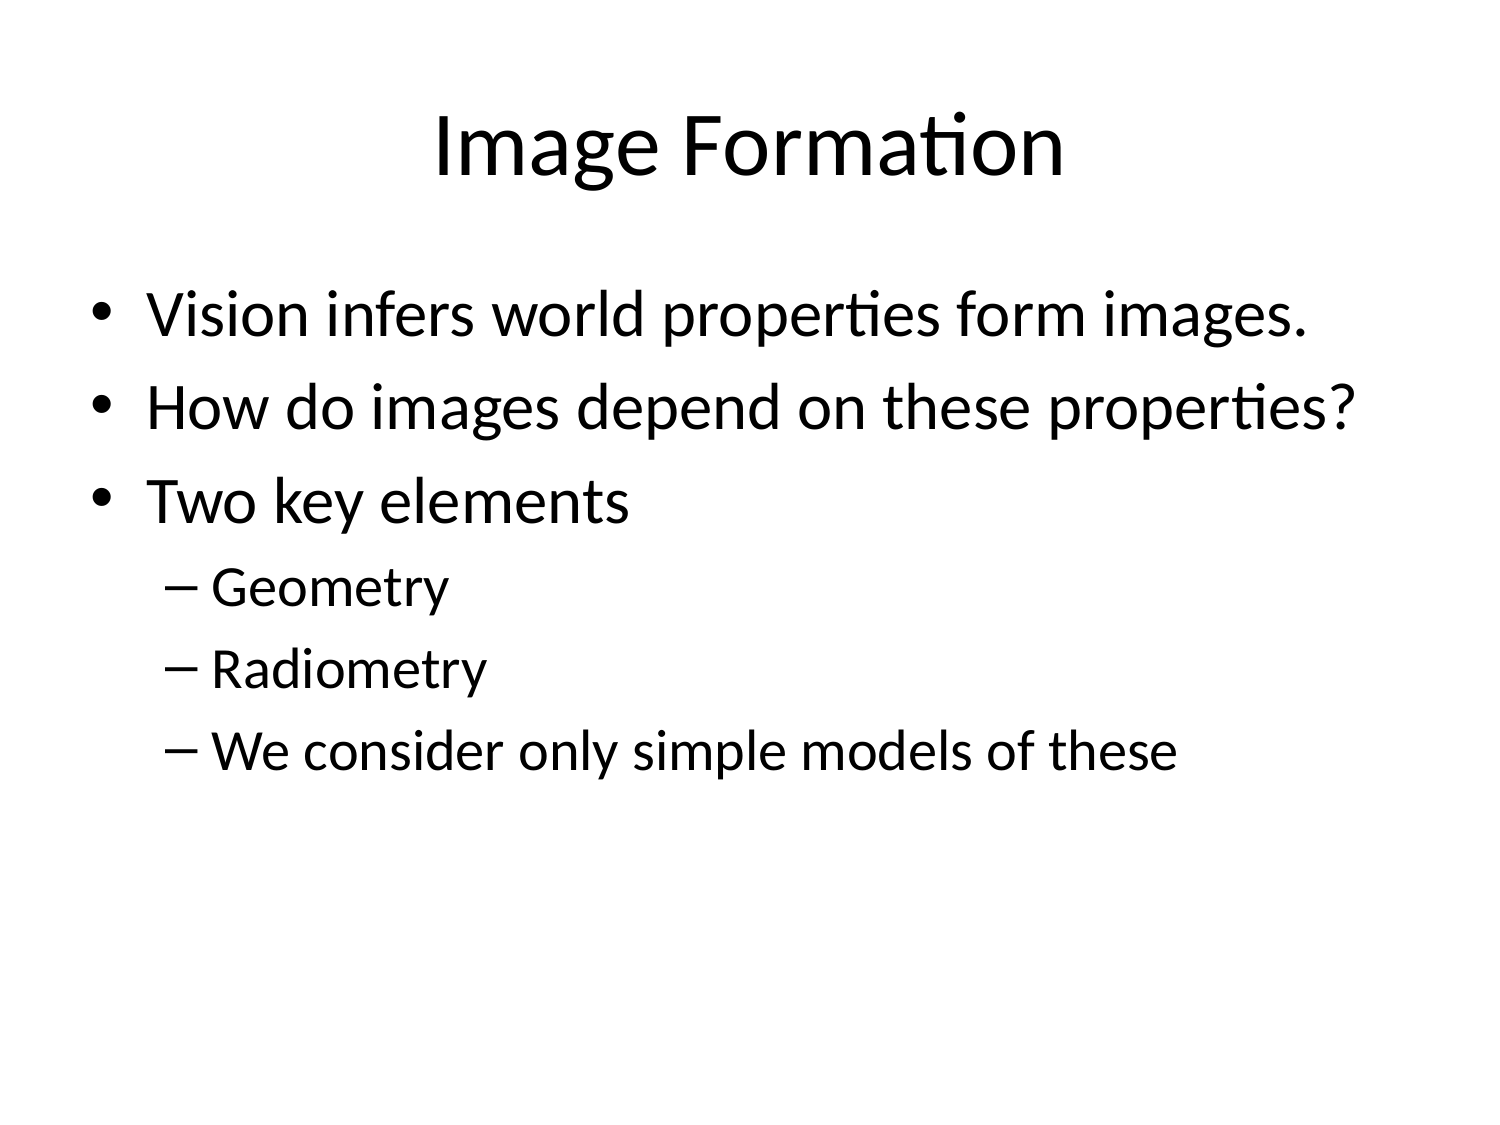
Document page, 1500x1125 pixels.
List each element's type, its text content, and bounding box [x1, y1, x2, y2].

title Image Formation [75, 45, 1425, 233]
list Vision infers world properties form images. How do images depend on these properties? Two key elements Geometry Radiometry We consider only simple models of these [75, 262, 1425, 1005]
